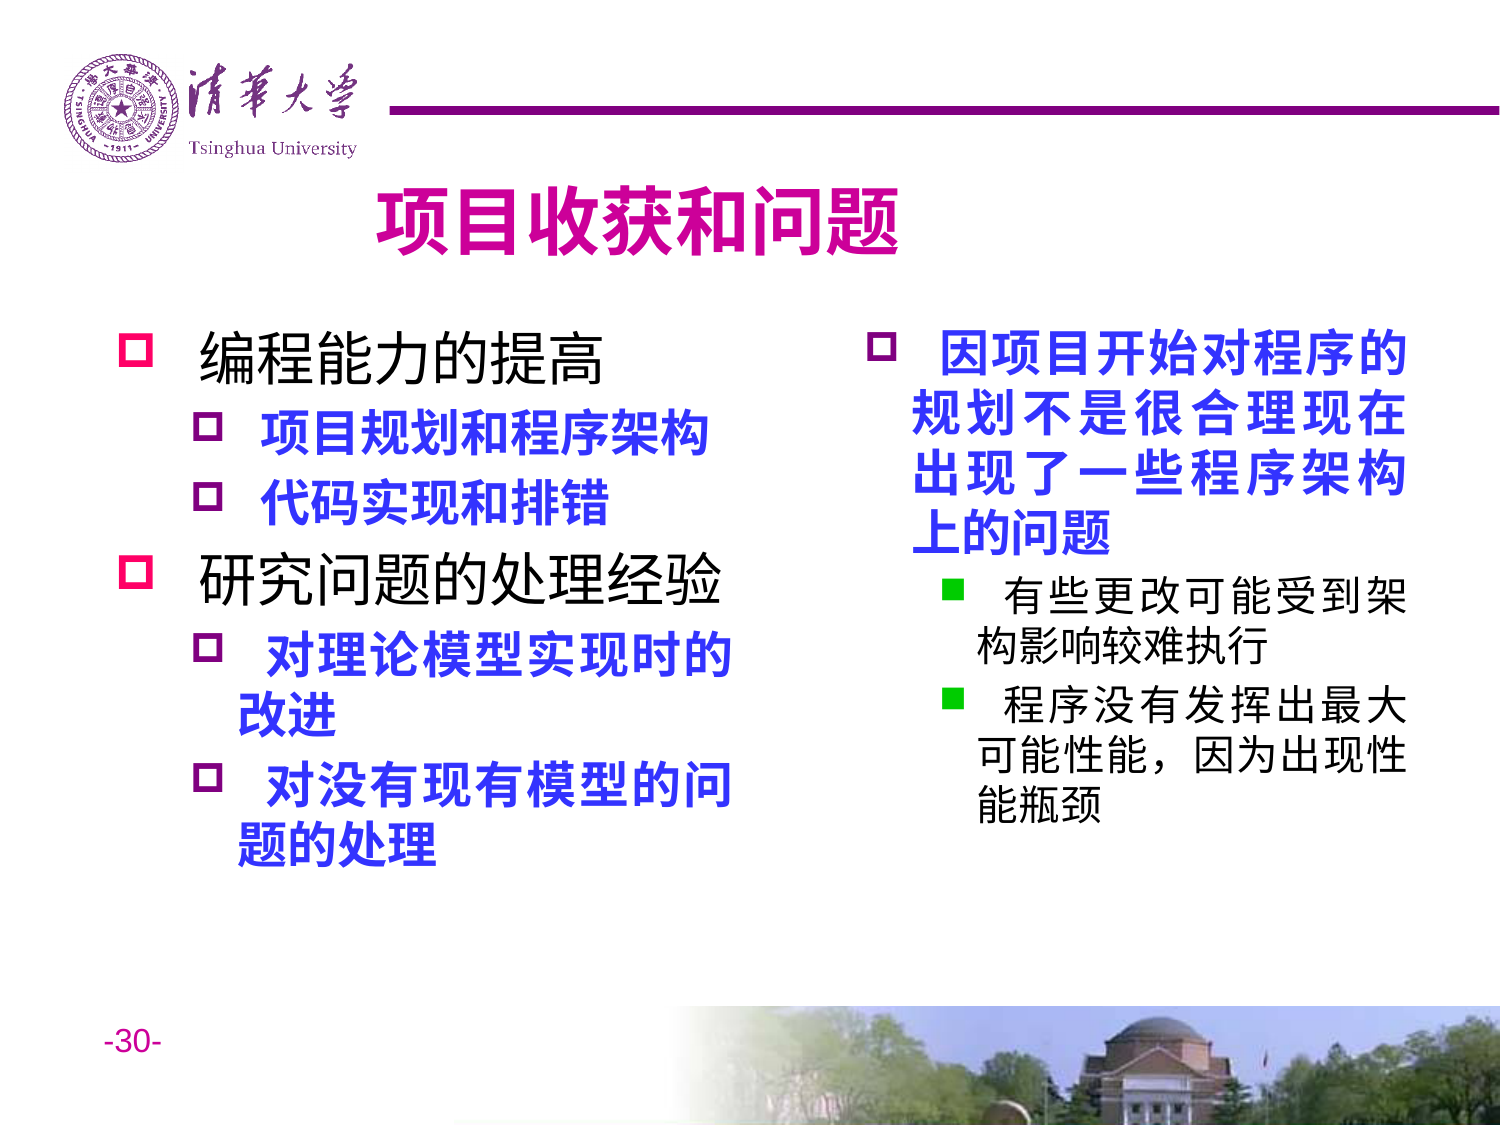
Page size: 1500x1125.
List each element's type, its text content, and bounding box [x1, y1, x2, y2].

list 编程能力的提高 项目规划和程序架构 代码实现和排错 研究问题的处理经验 对理论模型实现时的改进 对没有现有模型的问题的处理 [100, 314, 750, 988]
picture [454, 1006, 1500, 1125]
picture [64, 54, 361, 173]
title 项目收获和问题 [360, 160, 1424, 280]
list 因项目开始对程序的规划不是很合理现在出现了一些程序架构上的问题 有些更改可能受到架构影响较难执行 程序没有发挥出最大可能性能，因为出现性能瓶颈 [774, 314, 1424, 988]
